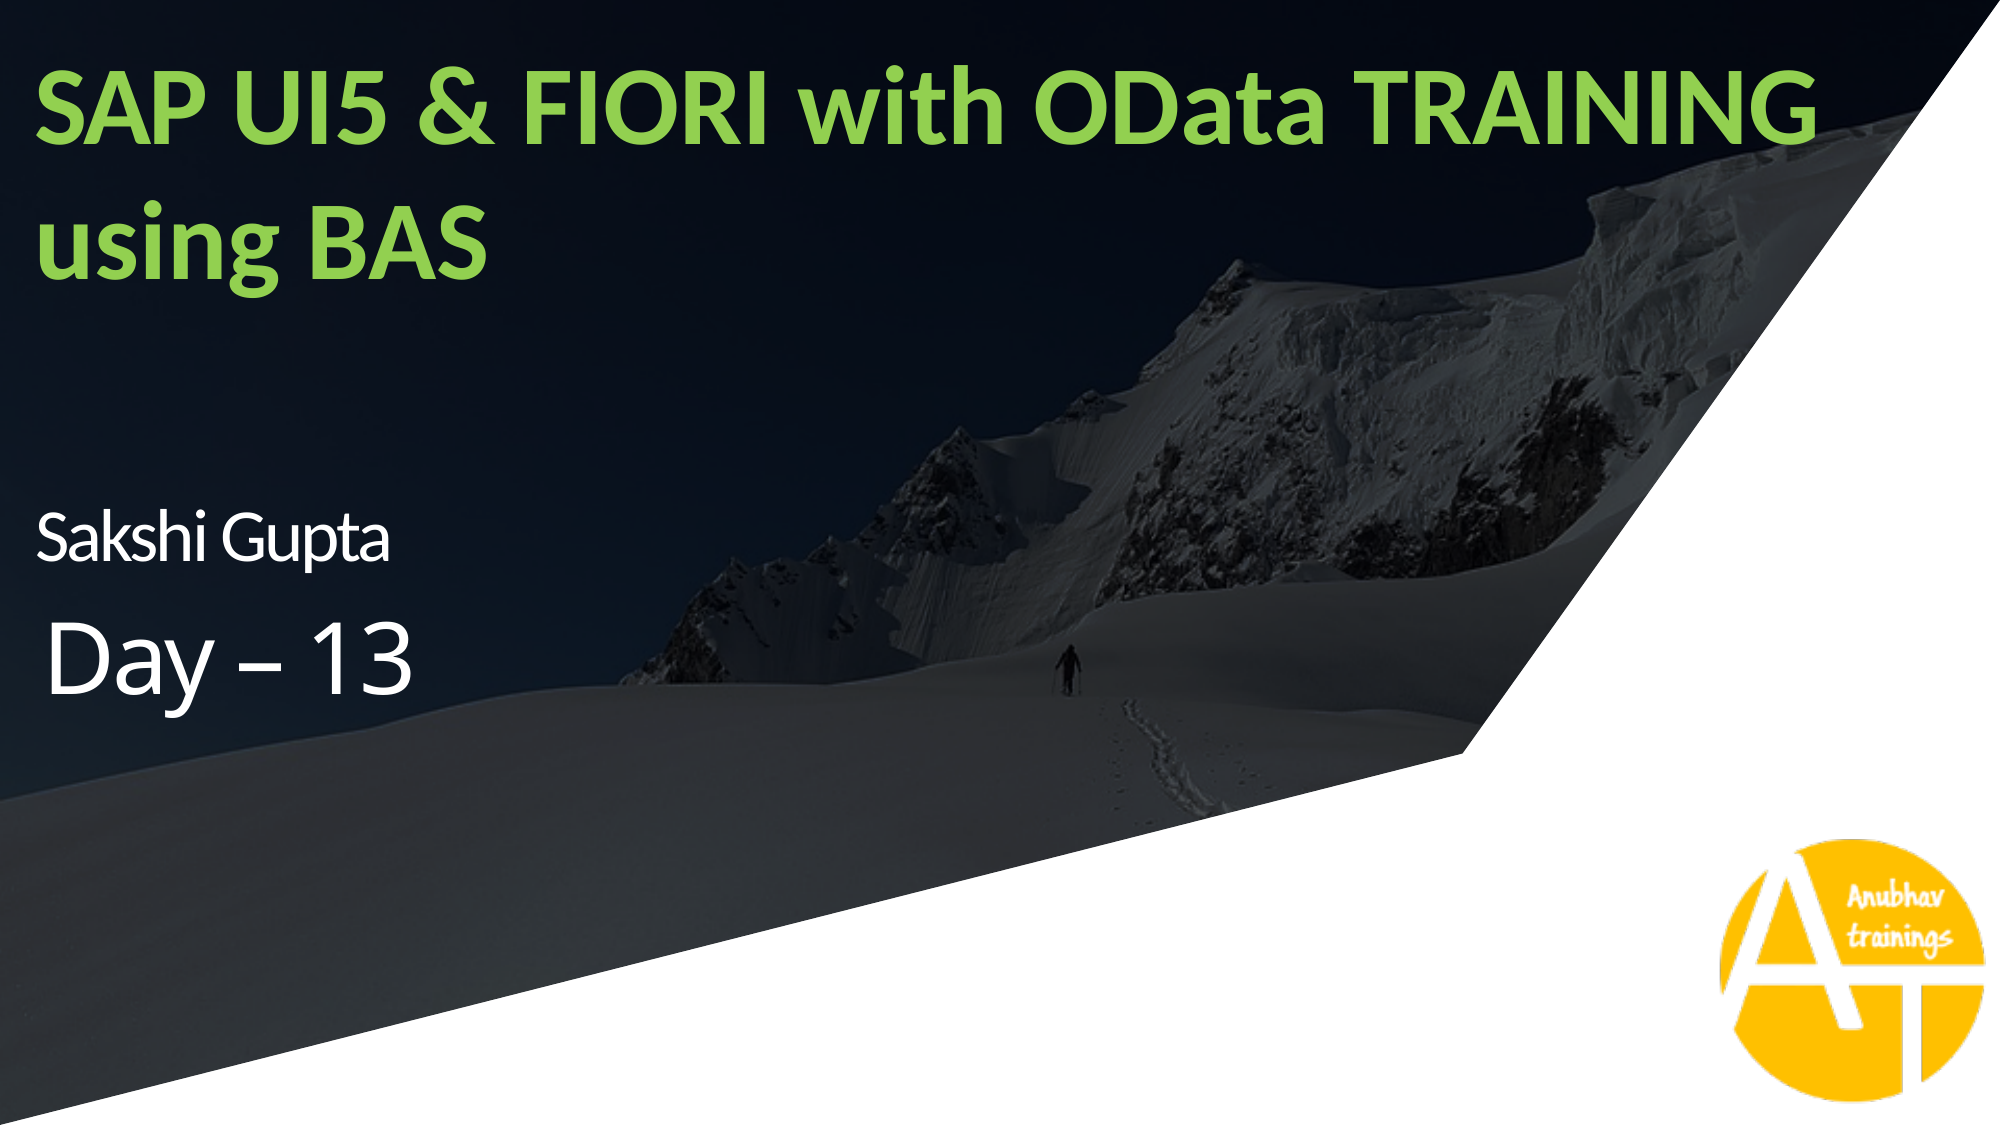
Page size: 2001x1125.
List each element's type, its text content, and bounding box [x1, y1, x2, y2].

picture [1694, 822, 2000, 1125]
text_box [0, 0, 2000, 1125]
text_box SAP UI5 & FIORI with OData TRAINING using BAS [20, 25, 1934, 310]
text_box Day – 13 [27, 587, 1115, 722]
text_box Sakshi Gupta [20, 478, 1108, 584]
